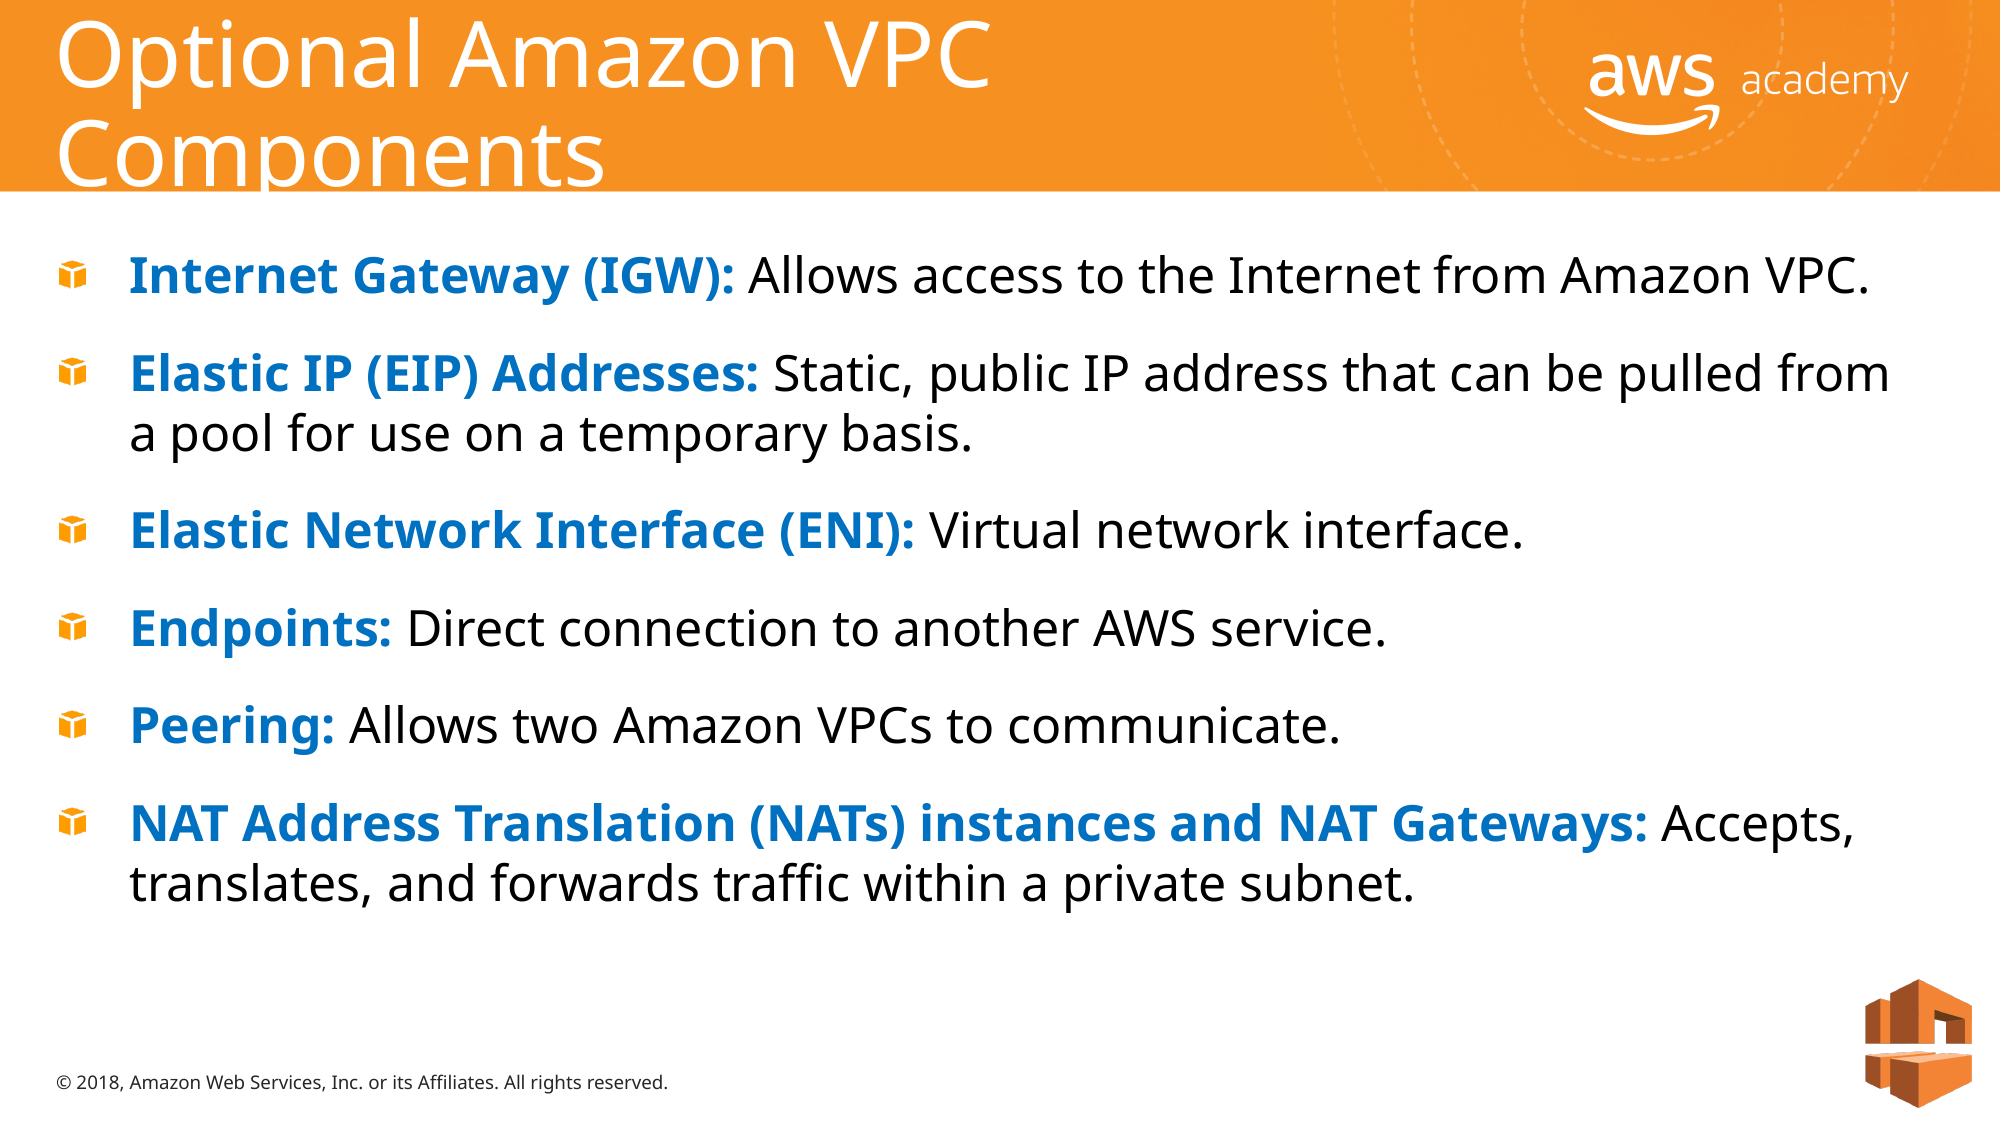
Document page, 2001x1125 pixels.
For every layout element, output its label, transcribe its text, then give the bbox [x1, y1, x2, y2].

title Optional Amazon VPC Components [39, 43, 1566, 172]
picture [0, 0, 2000, 1125]
list Internet Gateway (IGW): Allows access to the Internet from Amazon VPC. Elastic IP (EIP) Addresses: Static, public IP address that can be pulled from a pool for use on a temporary basis. Elastic Network Interface (ENI): Virtual network interface. Endpoints: Direct connection to another AWS service. Peering: Allows two Amazon VPCs to communicate. NAT Address Translation (NATs) instances and NAT Gateways: Accepts, translates, and forwards traffic within a private subnet. [39, 236, 1935, 1063]
